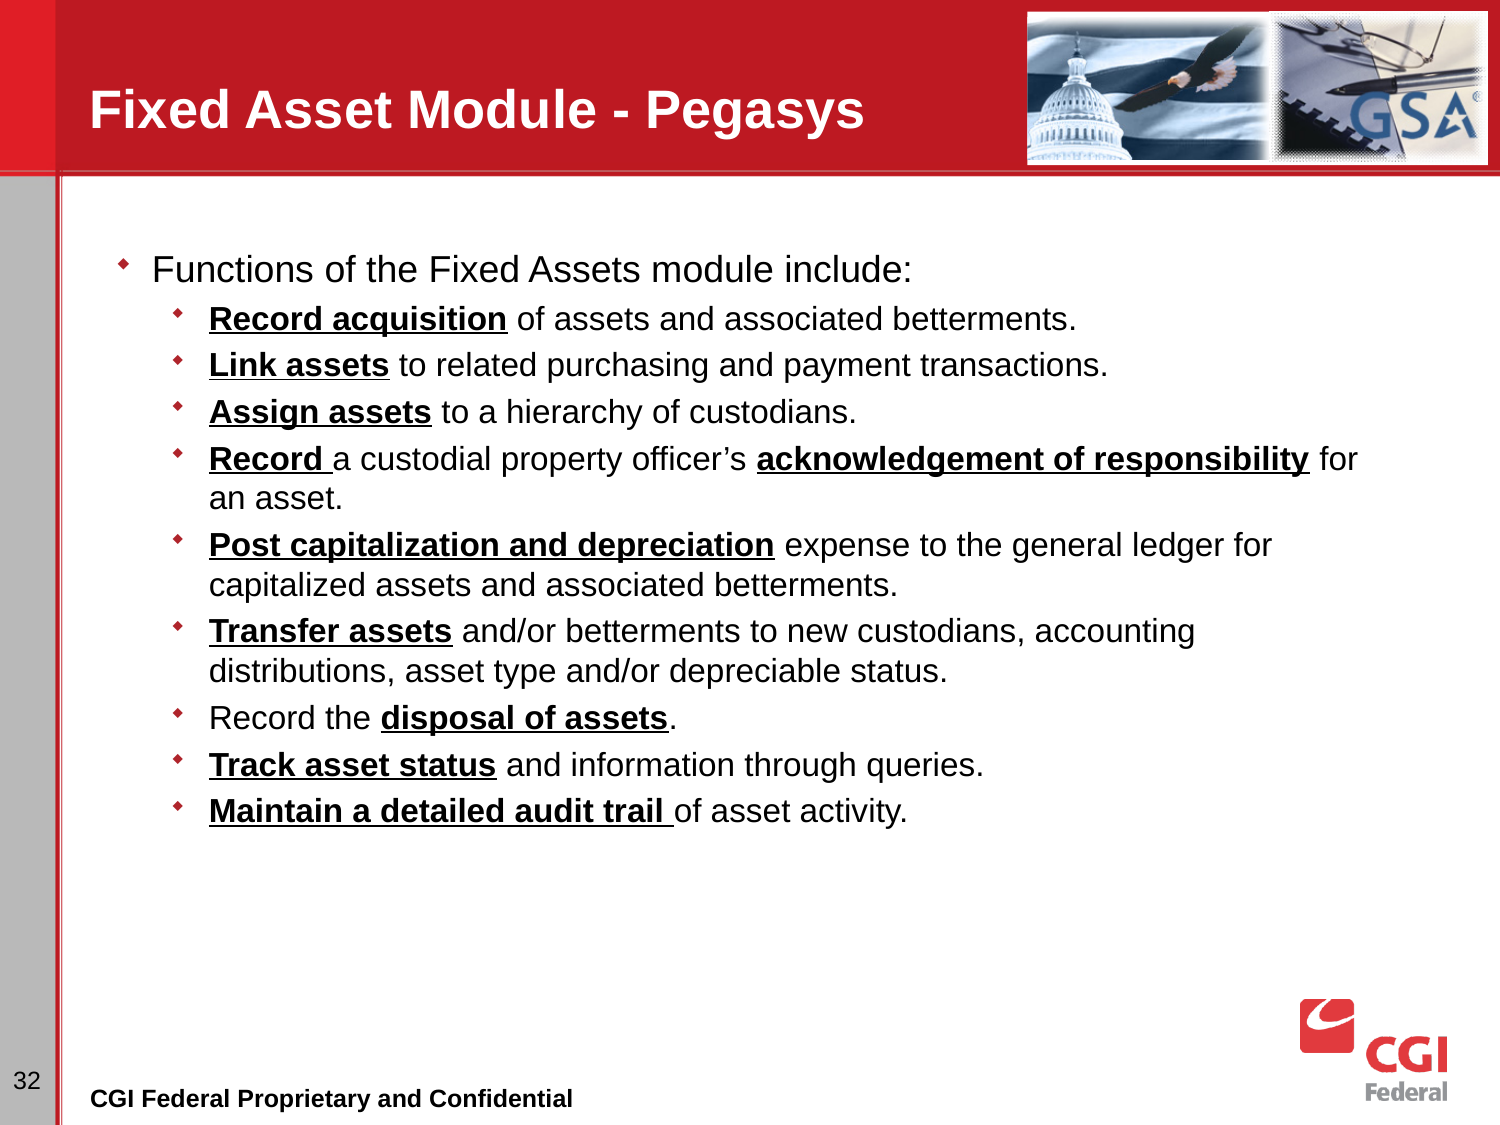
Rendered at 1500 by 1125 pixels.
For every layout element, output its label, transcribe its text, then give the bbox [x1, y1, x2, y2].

picture [0, 0, 1500, 1125]
picture [1300, 999, 1447, 1101]
footer CGI Federal Proprietary and Confidential [74, 1074, 1226, 1125]
title Fixed Asset Module - Pegasys [74, 54, 1286, 147]
slide_number 32 [0, 1024, 59, 1103]
list Functions of the Fixed Assets module include: Record acquisition of assets and associated betterments. Link assets to related purchasing and payment transactions. Assign assets to a hierarchy of custodians. Record a custodial property officer’s acknowledgement of responsibility for an asset. Post capitalization and depreciation expense to the general ledger for capitalized assets and associated betterments. Transfer assets and/or betterments to new custodians, accounting distributions, asset type and/or depreciable status. Record the disposal of assets. Track asset status and information through queries. Maintain a detailed audit trail of asset activity. [43, 237, 1394, 981]
